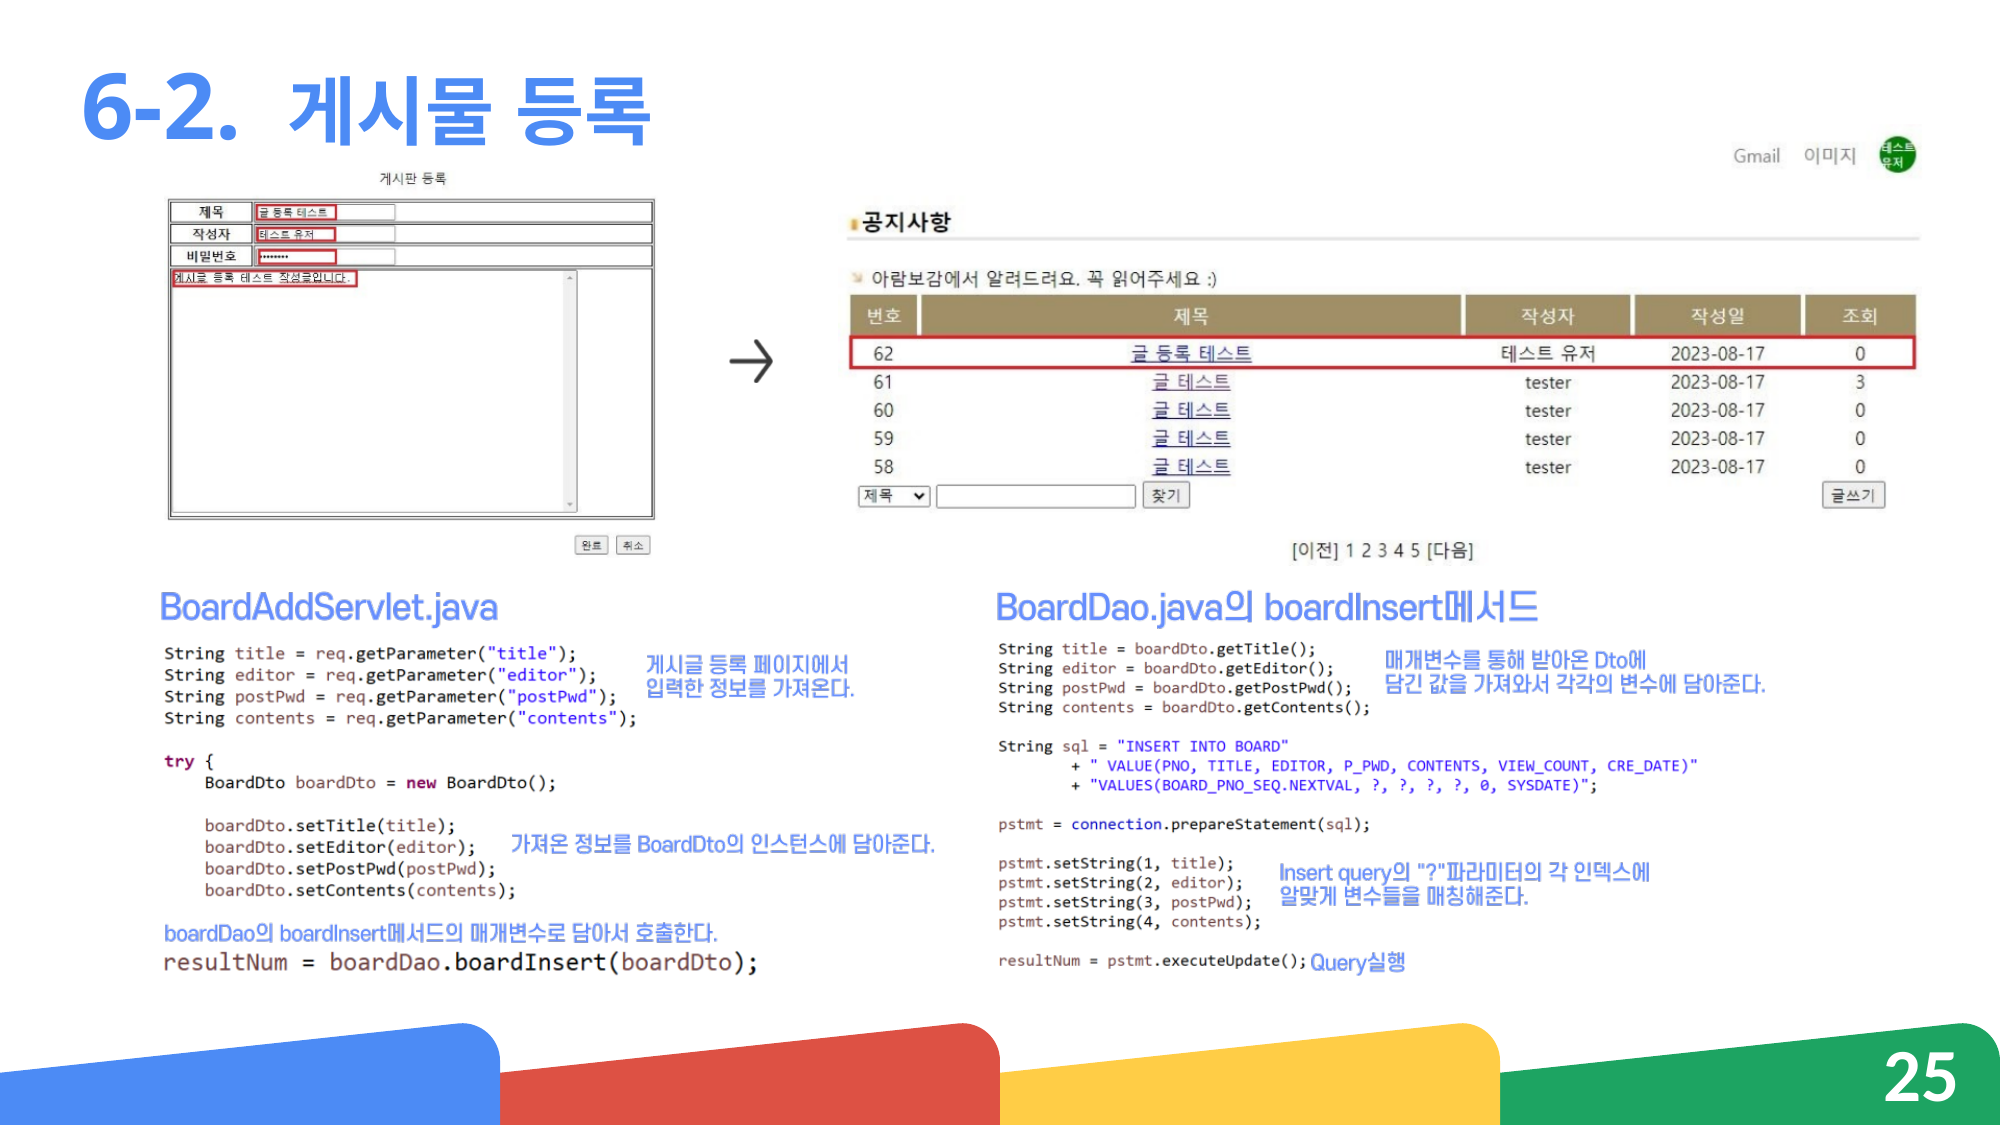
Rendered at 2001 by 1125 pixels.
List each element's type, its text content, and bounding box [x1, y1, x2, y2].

picture [1304, 942, 1425, 997]
picture [638, 644, 878, 723]
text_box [838, 124, 1925, 566]
picture [157, 912, 737, 967]
picture [148, 562, 532, 670]
picture [503, 823, 958, 879]
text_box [159, 643, 646, 902]
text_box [159, 950, 771, 977]
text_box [729, 339, 773, 383]
text_box 6-2. 게시물 등록 [66, 52, 1579, 223]
picture [984, 571, 1789, 719]
text_box 25 [1789, 1018, 1975, 1124]
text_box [996, 663, 1702, 970]
picture [1273, 852, 1675, 932]
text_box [164, 158, 662, 564]
